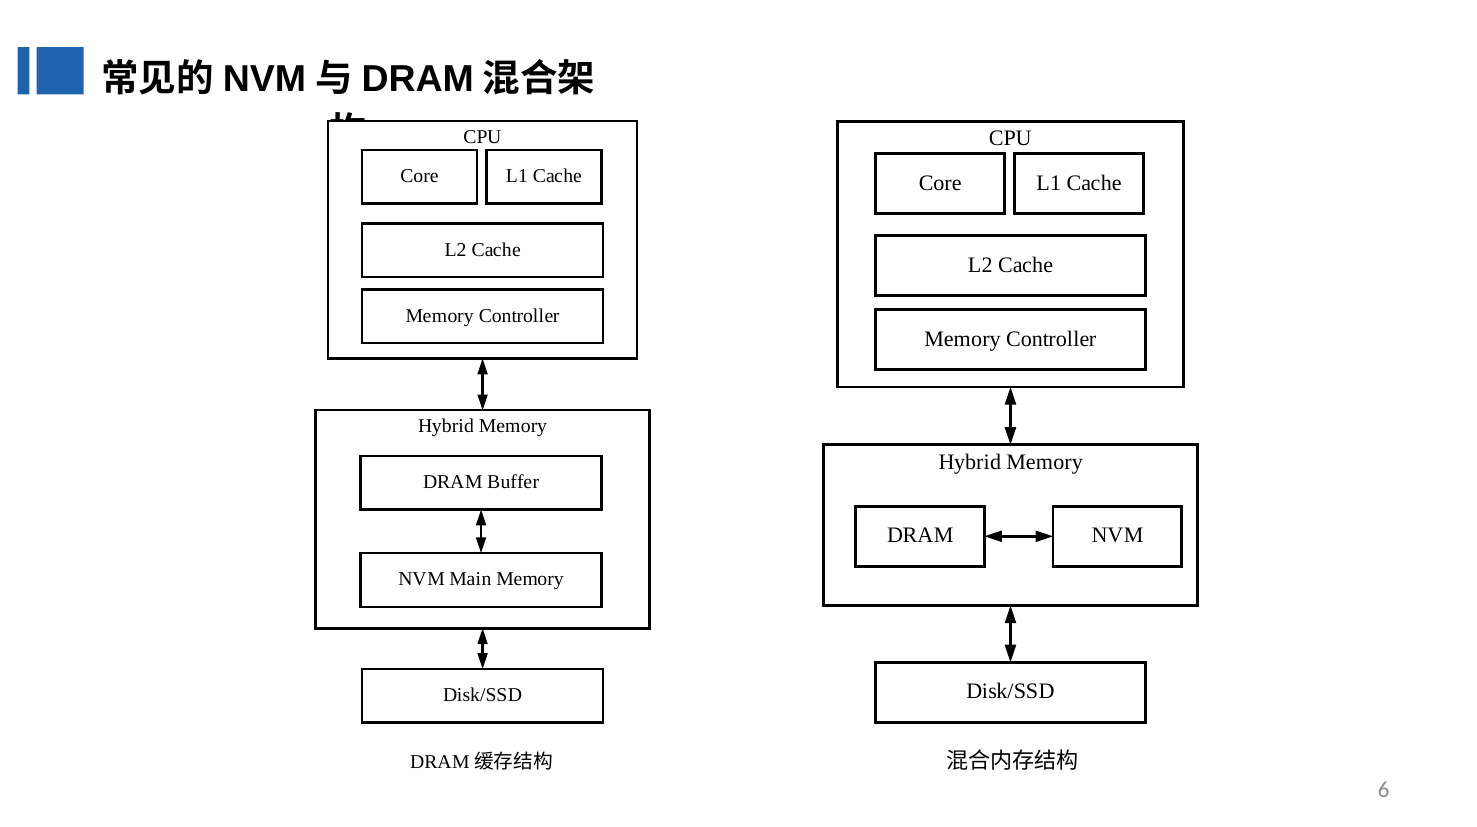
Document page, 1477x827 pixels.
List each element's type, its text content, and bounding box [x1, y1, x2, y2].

text_box 常见的NVM与DRAM混合架构 [88, 44, 609, 153]
picture [312, 118, 652, 783]
text_box [34, 45, 86, 96]
slide_number 6 [1058, 766, 1403, 811]
text_box [16, 45, 32, 96]
picture [820, 118, 1200, 783]
